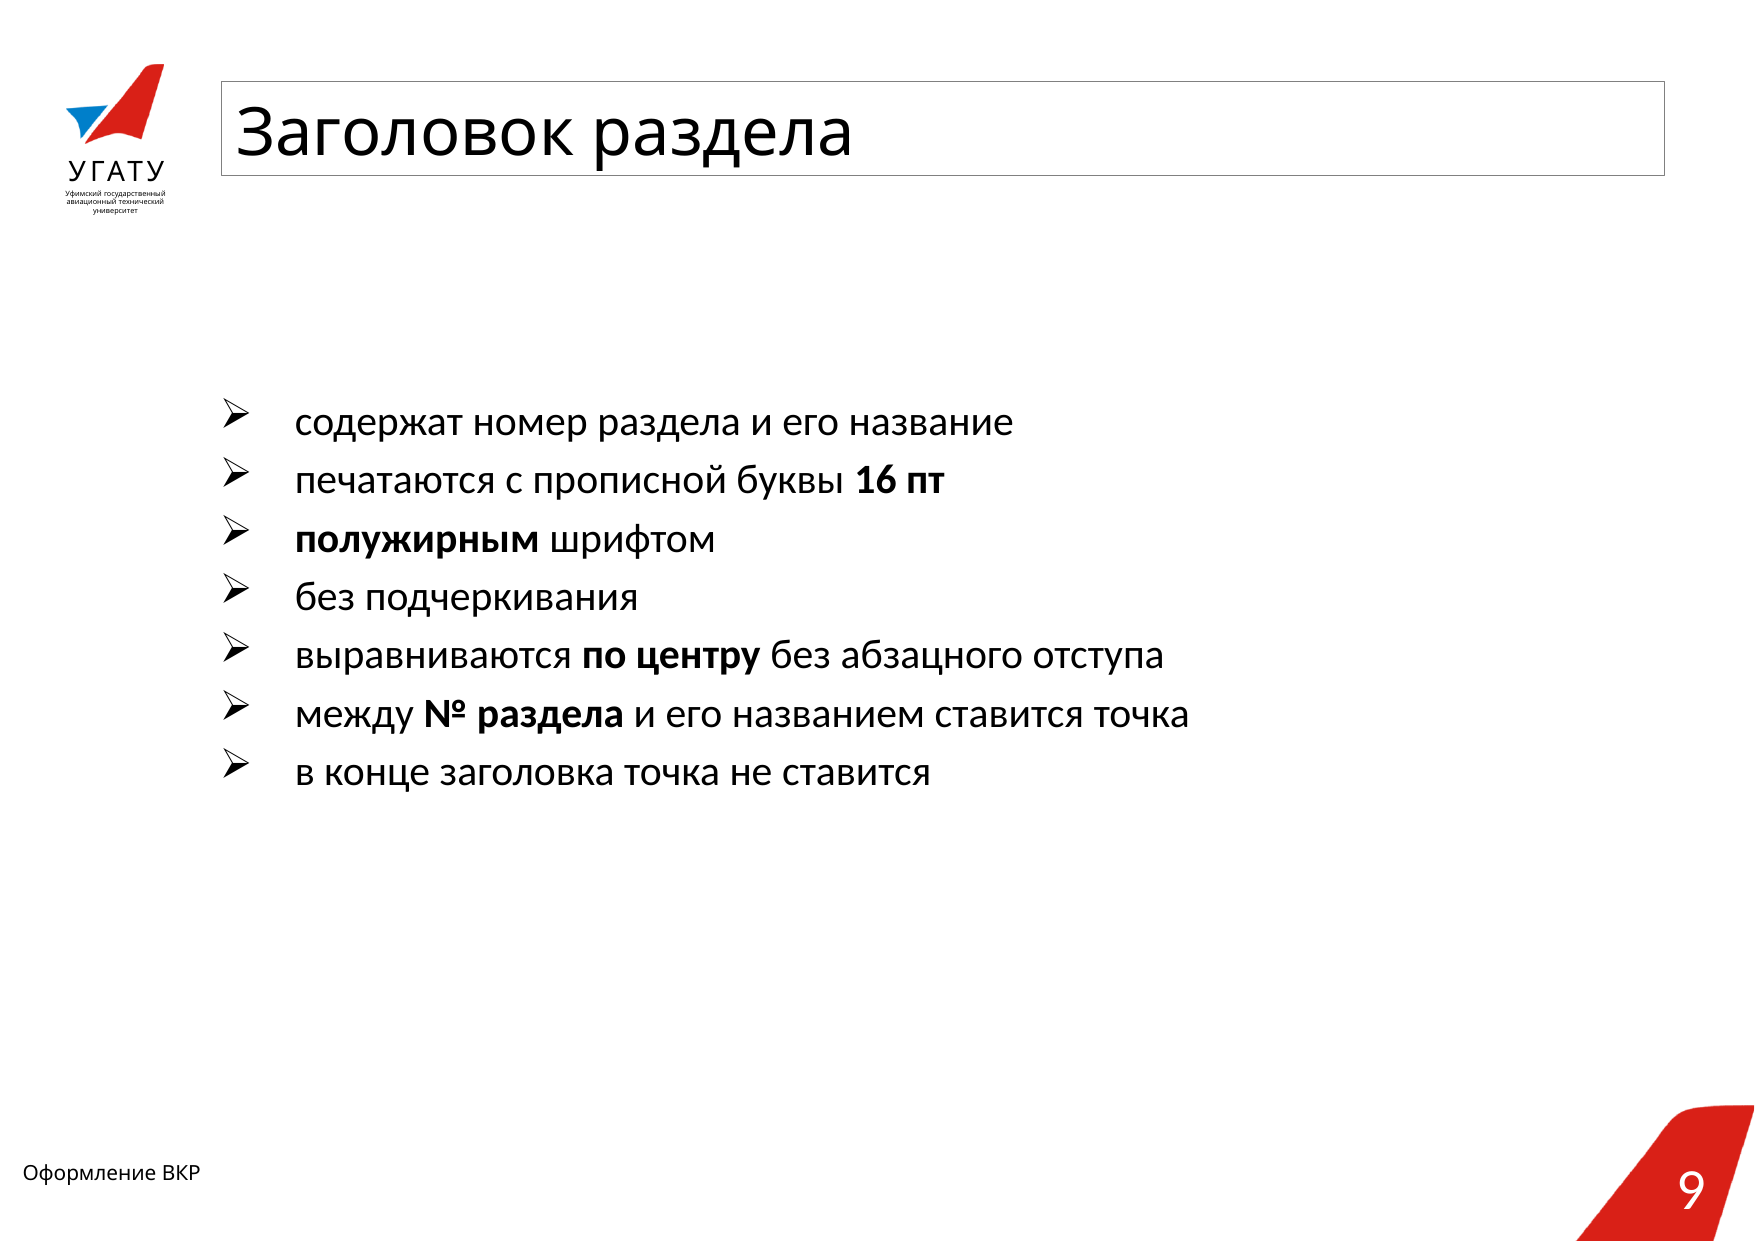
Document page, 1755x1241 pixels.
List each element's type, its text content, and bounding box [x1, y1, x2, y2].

text_box Заголовок раздела [219, 79, 1667, 178]
text_box Оформление ВКР [7, 1152, 216, 1193]
picture [1575, 1105, 1755, 1241]
text_box У Г А Т У [53, 146, 245, 195]
text_box Уфимский государственный авиационный технический университет [42, 181, 189, 223]
text_box содержат номер раздела и его название печатаются с прописной буквы 16 пт полужирным шрифтом без подчеркивания выравниваются по центру без абзацного отступа между № раздела и его названием ставится точка в конце заголовка точка не ставится [203, 320, 1406, 867]
picture [65, 64, 165, 144]
